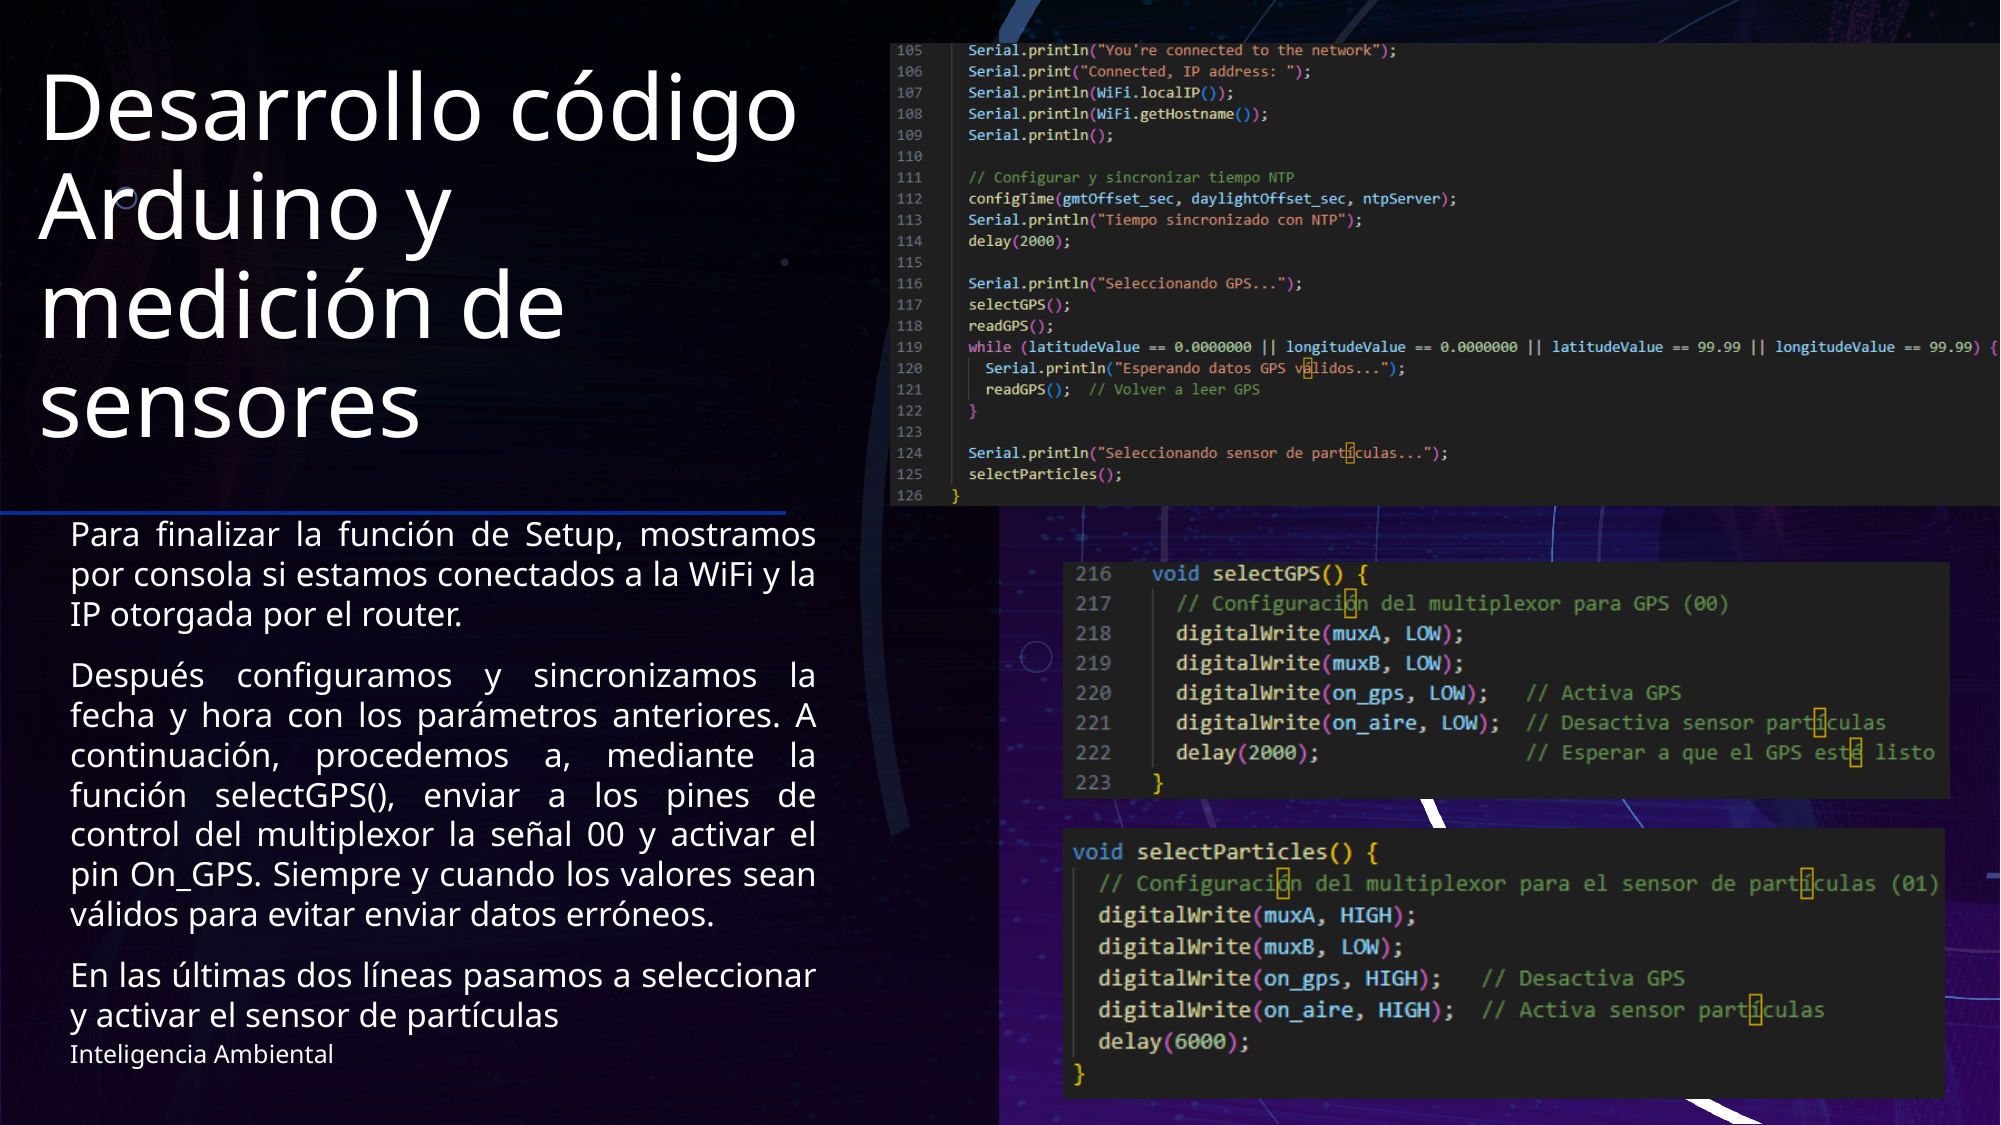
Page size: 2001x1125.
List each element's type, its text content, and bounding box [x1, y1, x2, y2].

title Desarrollo código Arduino y medición de sensores [23, 14, 833, 505]
footer Inteligencia Ambiental [55, 1023, 731, 1084]
picture [731, 0, 2001, 1124]
slide_number 9 [1945, 1021, 1950, 1082]
list Para finalizar la función de Setup, mostramos por consola si estamos conectados a la WiFi y la IP otorgada por el router. Después configuramos y sincronizamos la fecha y hora con los parámetros anteriores. A continuación, procedemos a, mediante la función selectGPS(), enviar a los pines de control del multiplexor la señal 00 y activar el pin On_GPS. Siempre y cuando los valores sean válidos para evitar enviar datos erróneos. En las últimas dos líneas pasamos a seleccionar y activar el sensor de partículas [55, 505, 833, 992]
